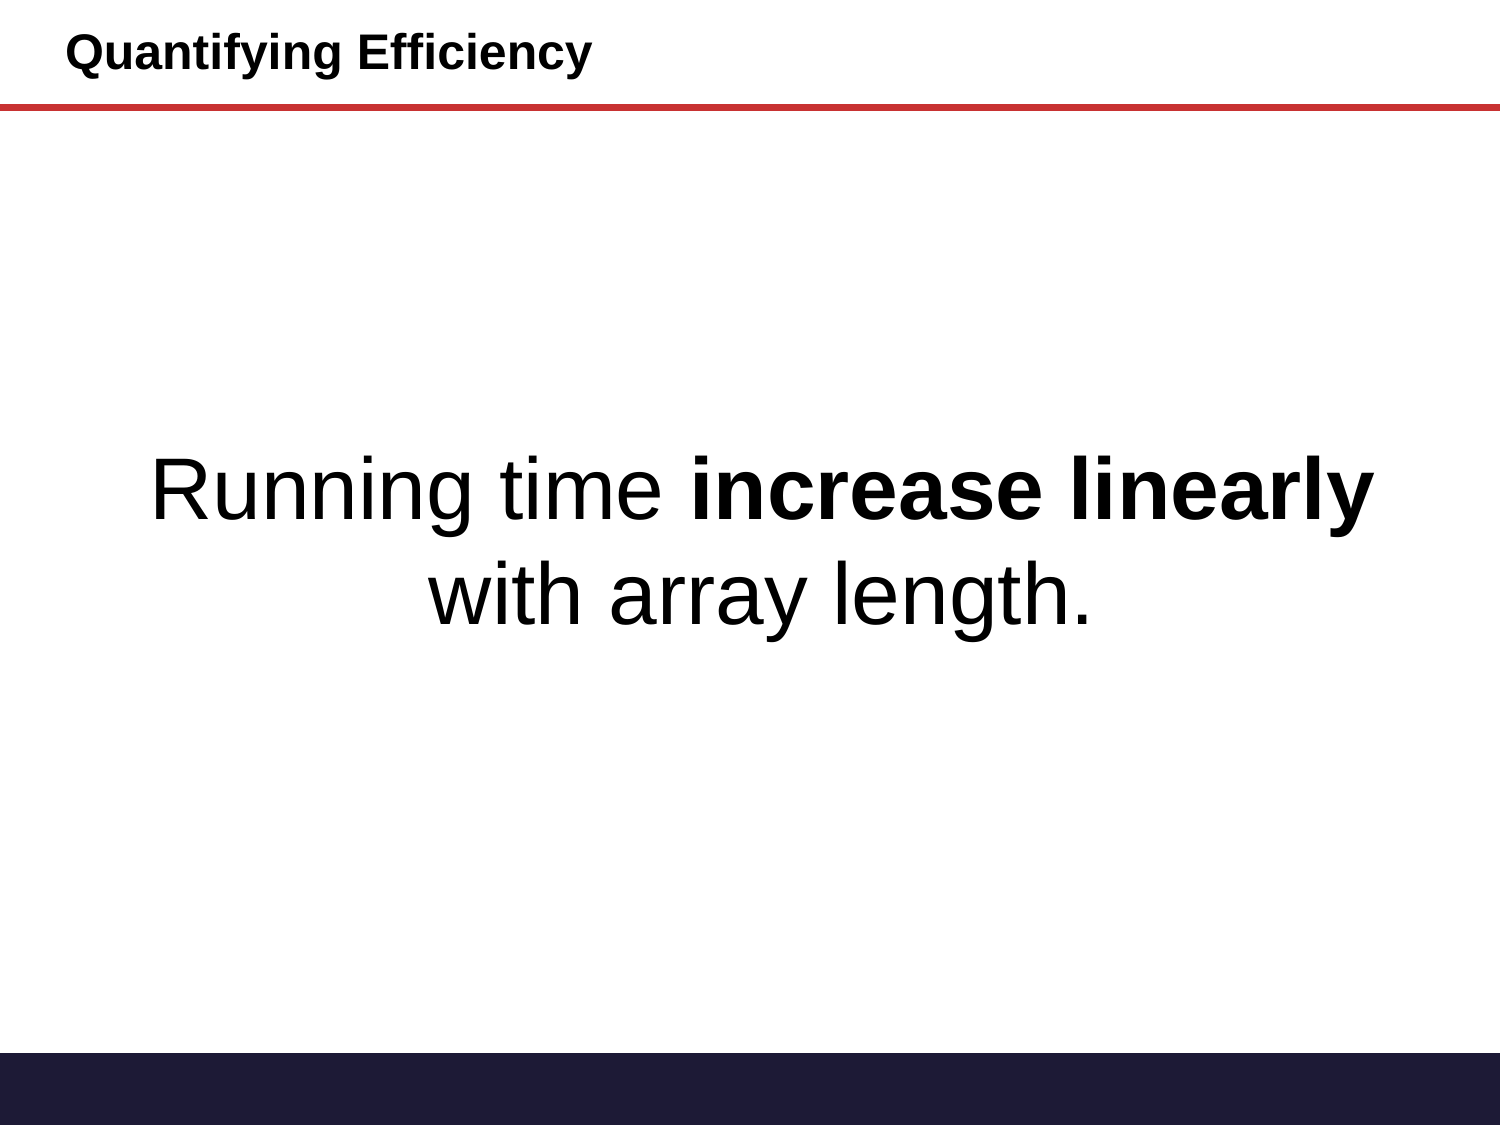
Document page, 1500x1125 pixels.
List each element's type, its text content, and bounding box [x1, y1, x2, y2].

title Quantifying Efficiency [50, 0, 1425, 108]
text_box Running time increase linearly with array length. [49, 424, 1475, 650]
